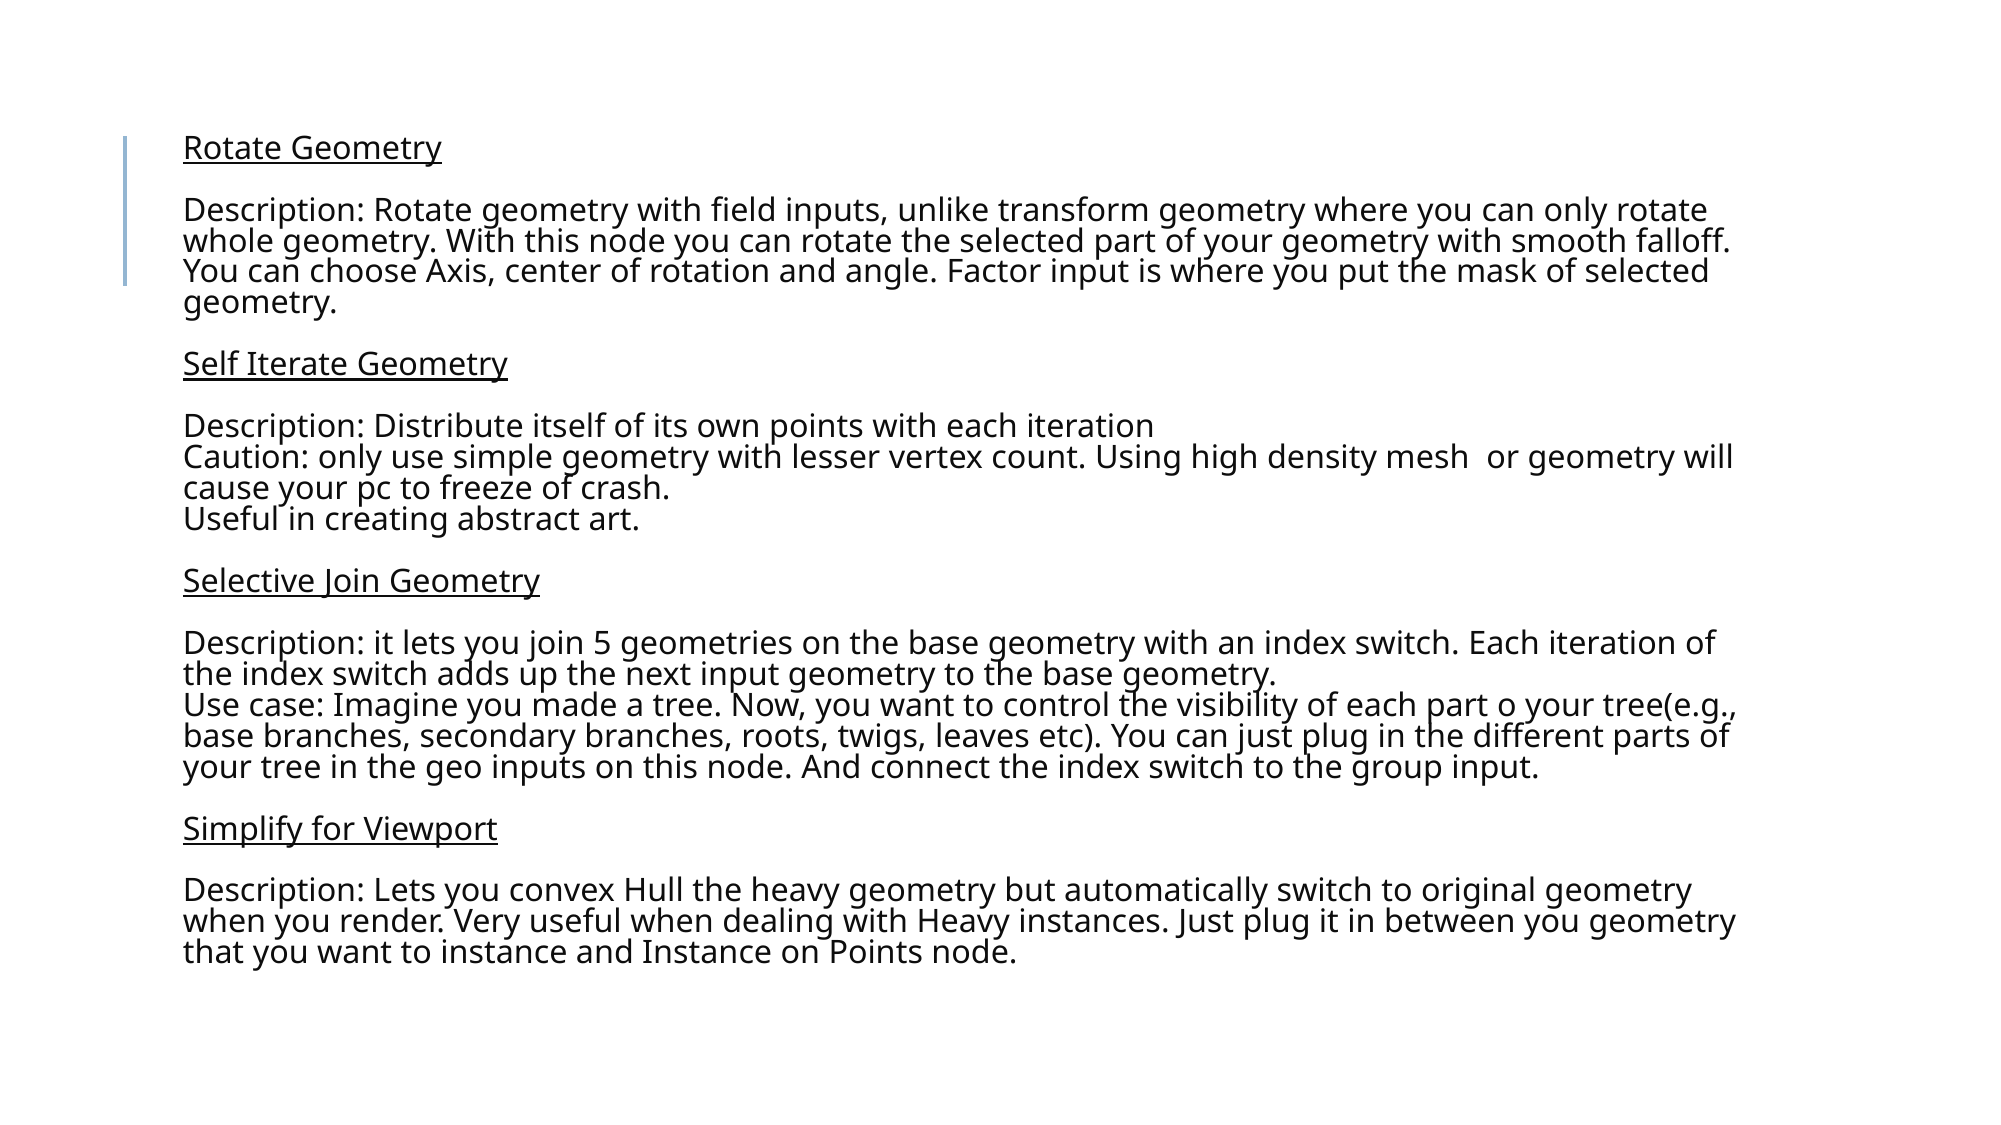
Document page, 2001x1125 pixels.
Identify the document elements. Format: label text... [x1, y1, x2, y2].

title Rotate Geometry Description: Rotate geometry with field inputs, unlike transform geometry where you can only rotate whole geometry. With this node you can rotate the selected part of your geometry with smooth falloff. You can choose Axis, center of rotation and angle. Factor input is where you put the mask of selected geometry. Self Iterate Geometry Description: Distribute itself of its own points with each iteration Caution: only use simple geometry with lesser vertex count. Using high density mesh or geometry will cause your pc to freeze of crash. Useful in creating abstract art. Selective Join Geometry Description: it lets you join 5 geometries on the base geometry with an index switch. Each iteration of the index switch adds up the next input geometry to the base geometry. Use case: Imagine you made a tree. Now, you want to control the visibility of each part o your tree(e.g., base branches, secondary branches, roots, twigs, leaves etc). You can just plug in the different parts of your tree in the geo inputs on this node. And connect the index switch to the group input. Simplify for Viewport Description: Lets you convex Hull the heavy geometry but automatically switch to original geometry when you render. Very useful when dealing with Heavy instances. Just plug it in between you geometry that you want to instance and Instance on Points node. [168, 96, 1763, 1068]
